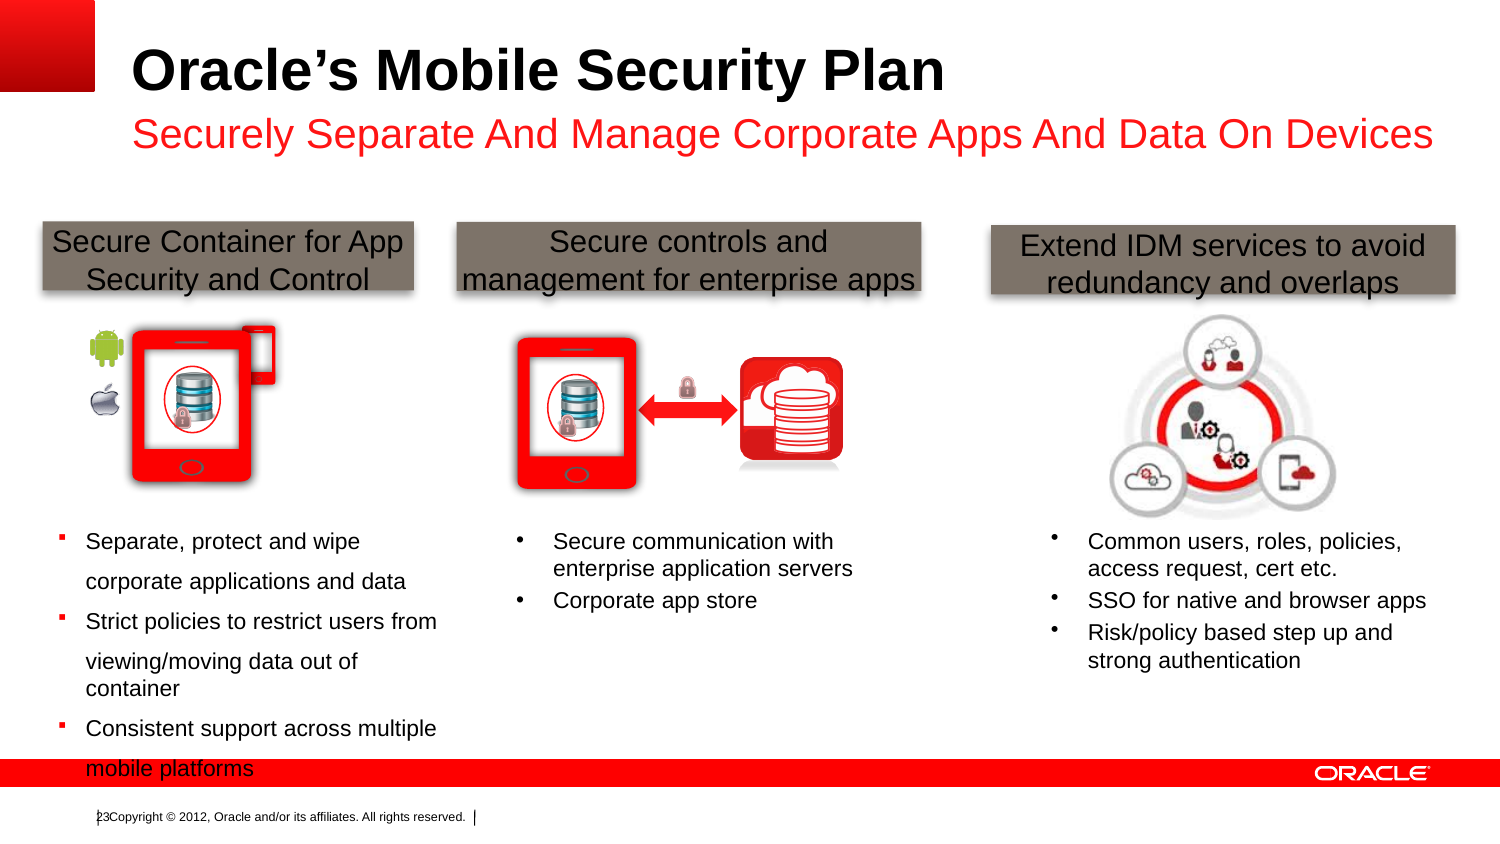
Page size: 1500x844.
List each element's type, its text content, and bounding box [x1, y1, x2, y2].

text_box [255, 325, 276, 385]
text_box Secure Container for App Security and Control [42, 221, 414, 291]
text_box [646, 394, 732, 427]
text_box [517, 337, 637, 489]
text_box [737, 357, 843, 493]
text_box [179, 366, 206, 370]
picture [0, 759, 1500, 787]
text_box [168, 371, 219, 430]
text_box Secure controls and management for enterprise apps [456, 221, 922, 291]
picture [87, 381, 121, 417]
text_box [554, 379, 604, 437]
picture [84, 329, 127, 367]
text_box Common users, roles, policies, access request, cert etc. SSO for native and browser apps Risk/policy based step up and strong authentication [1050, 526, 1457, 736]
title Oracle’s Mobile Security Plan [131, 40, 1482, 106]
text_box [132, 330, 251, 482]
picture [1109, 314, 1338, 520]
list Separate, protect and wipe corporate applications and data Strict policies to restrict users from viewing/moving data out of container Consistent support across multiple mobile platforms [48, 526, 454, 736]
picture [676, 376, 700, 399]
text_box Secure communication with enterprise application servers Corporate app store [516, 526, 922, 736]
list Securely Separate And Manage Corporate Apps And Data On Devices [131, 106, 1482, 157]
text_box Extend IDM services to avoid redundancy and overlaps [991, 225, 1456, 295]
